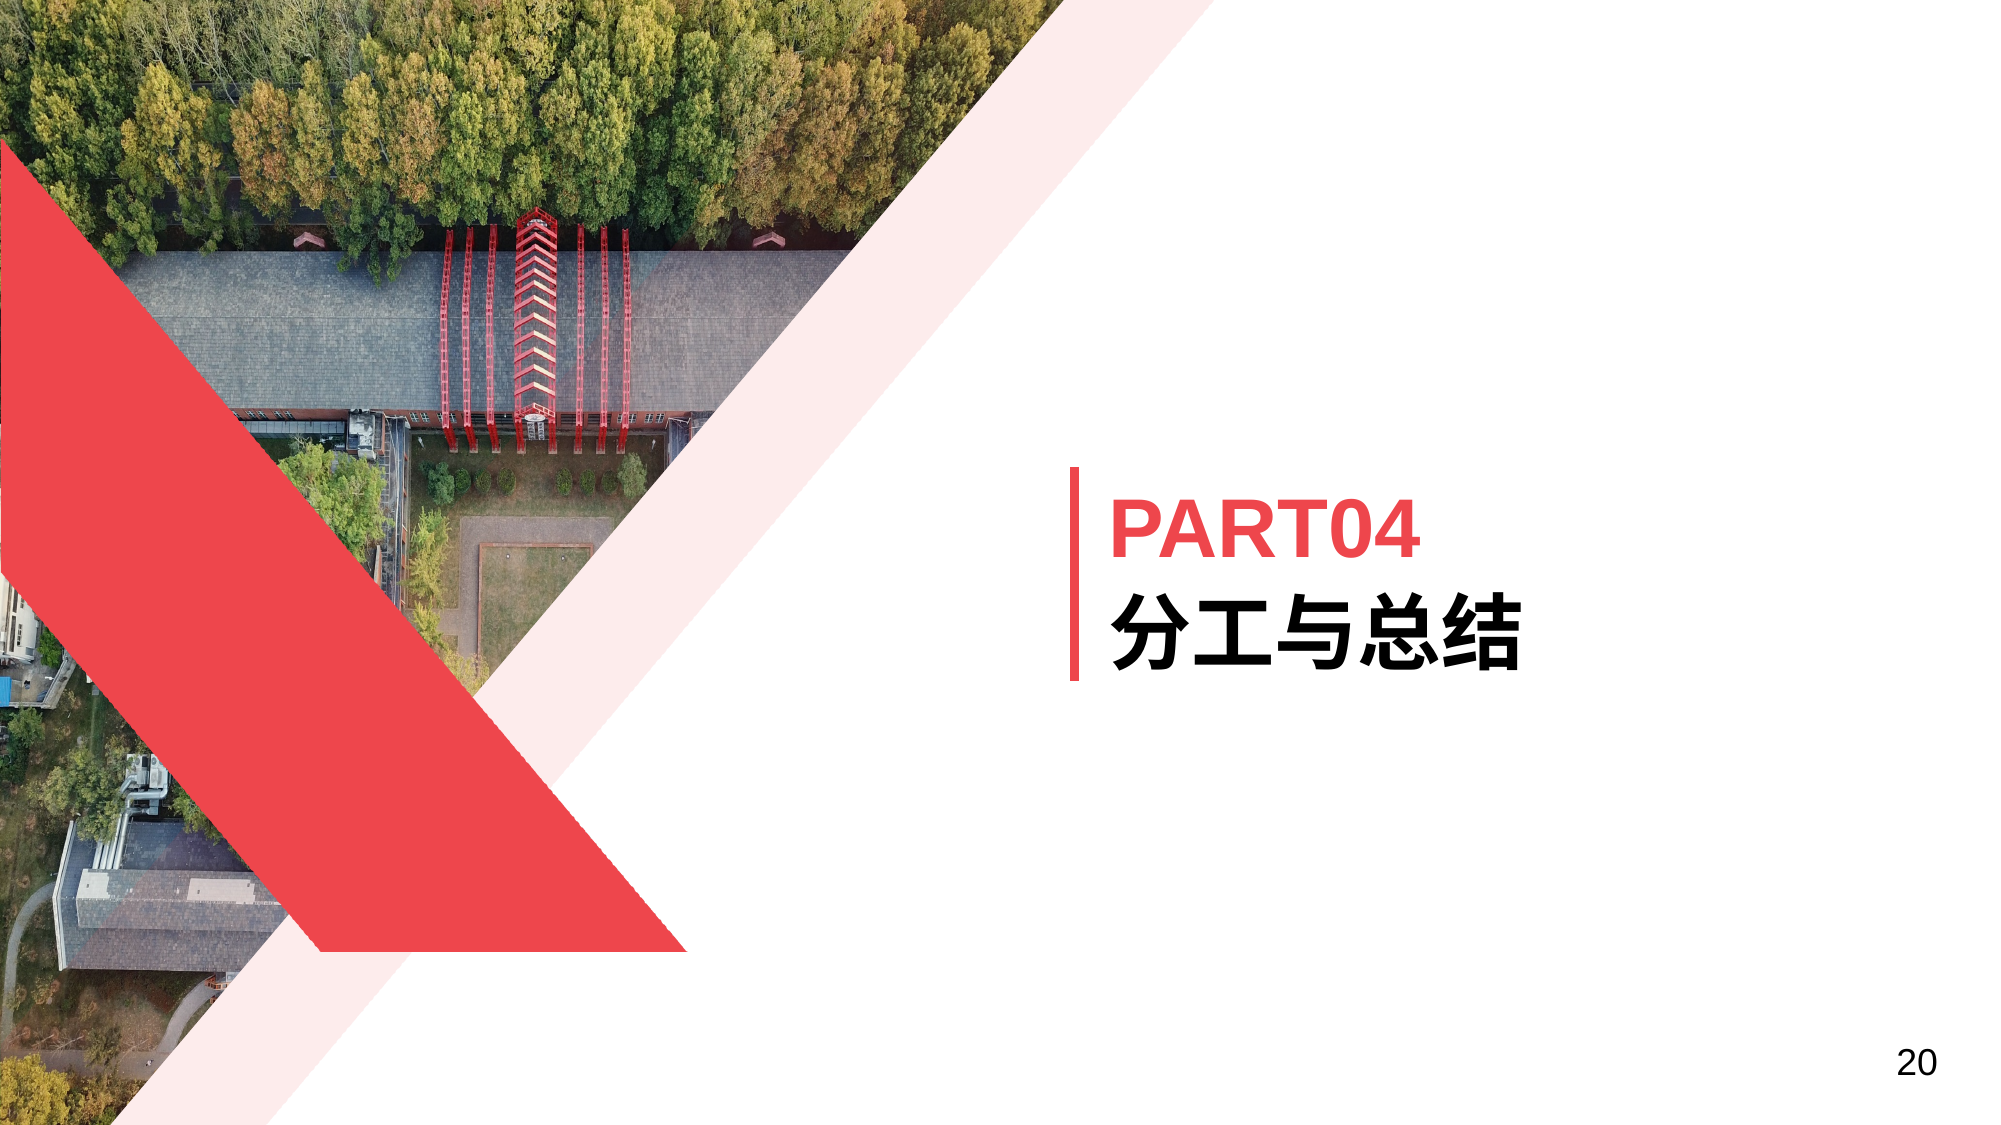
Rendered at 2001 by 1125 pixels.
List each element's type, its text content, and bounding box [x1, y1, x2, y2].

picture [0, 0, 1214, 1125]
text_box PART04 [1214, 466, 1437, 582]
text_box 分工与总结 [1214, 572, 1540, 688]
text_box 20 [1881, 1030, 1973, 1091]
